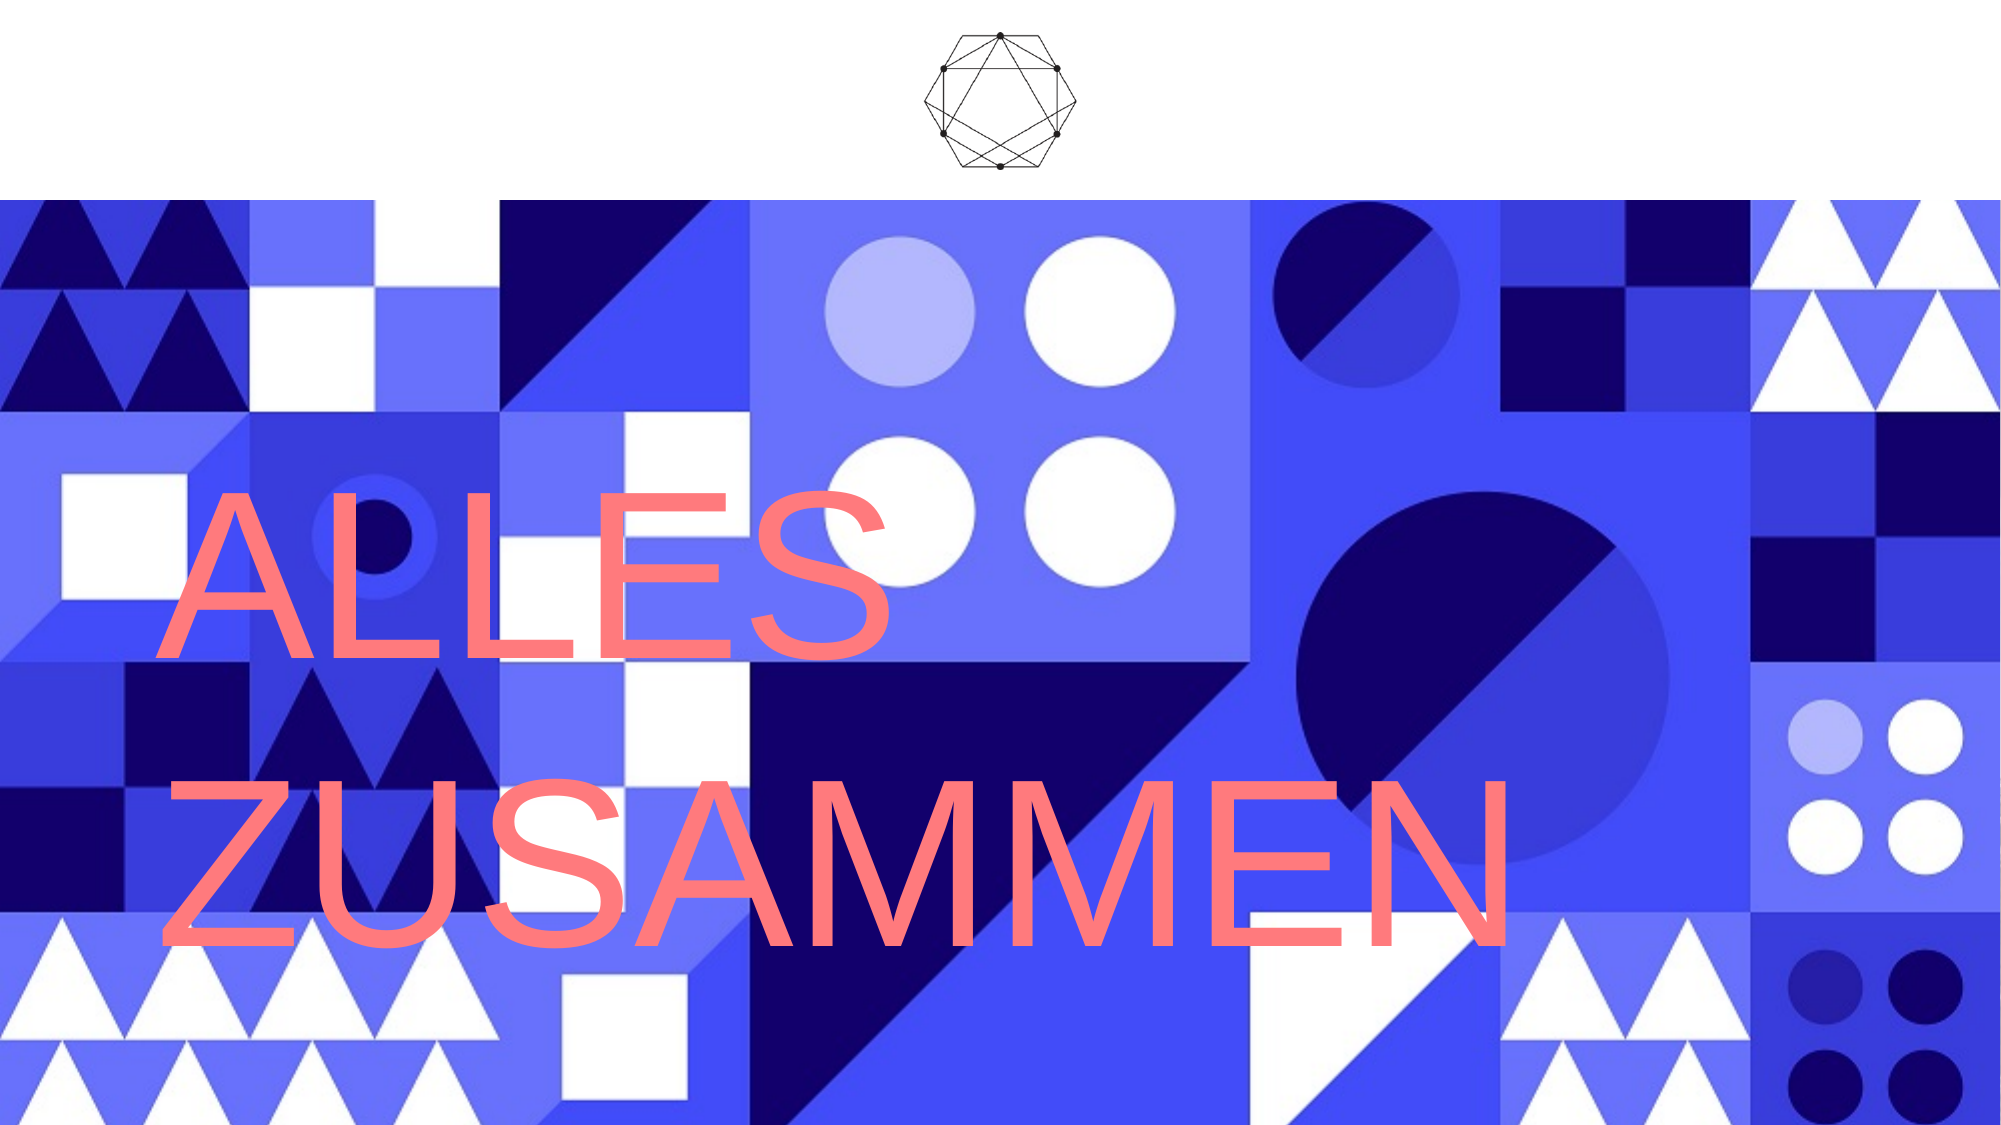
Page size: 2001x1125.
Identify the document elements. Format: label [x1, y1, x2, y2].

picture [923, 32, 1077, 170]
picture [0, 200, 2001, 1125]
